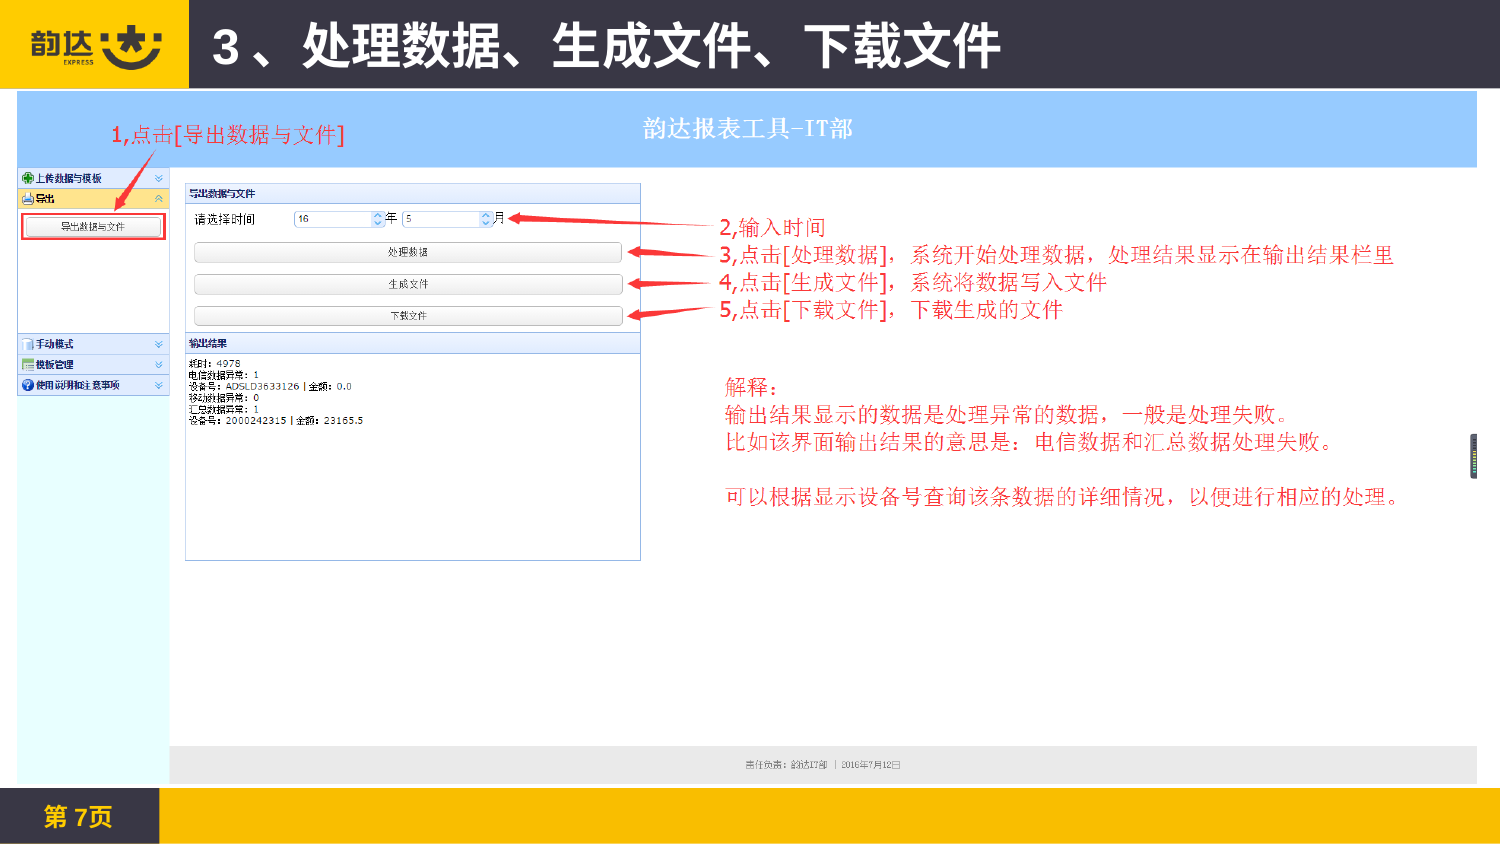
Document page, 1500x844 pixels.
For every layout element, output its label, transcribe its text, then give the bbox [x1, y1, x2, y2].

list 3、处理数据、生成文件、下载文件 [197, 7, 1093, 78]
picture [17, 90, 1477, 784]
picture [29, 23, 164, 71]
